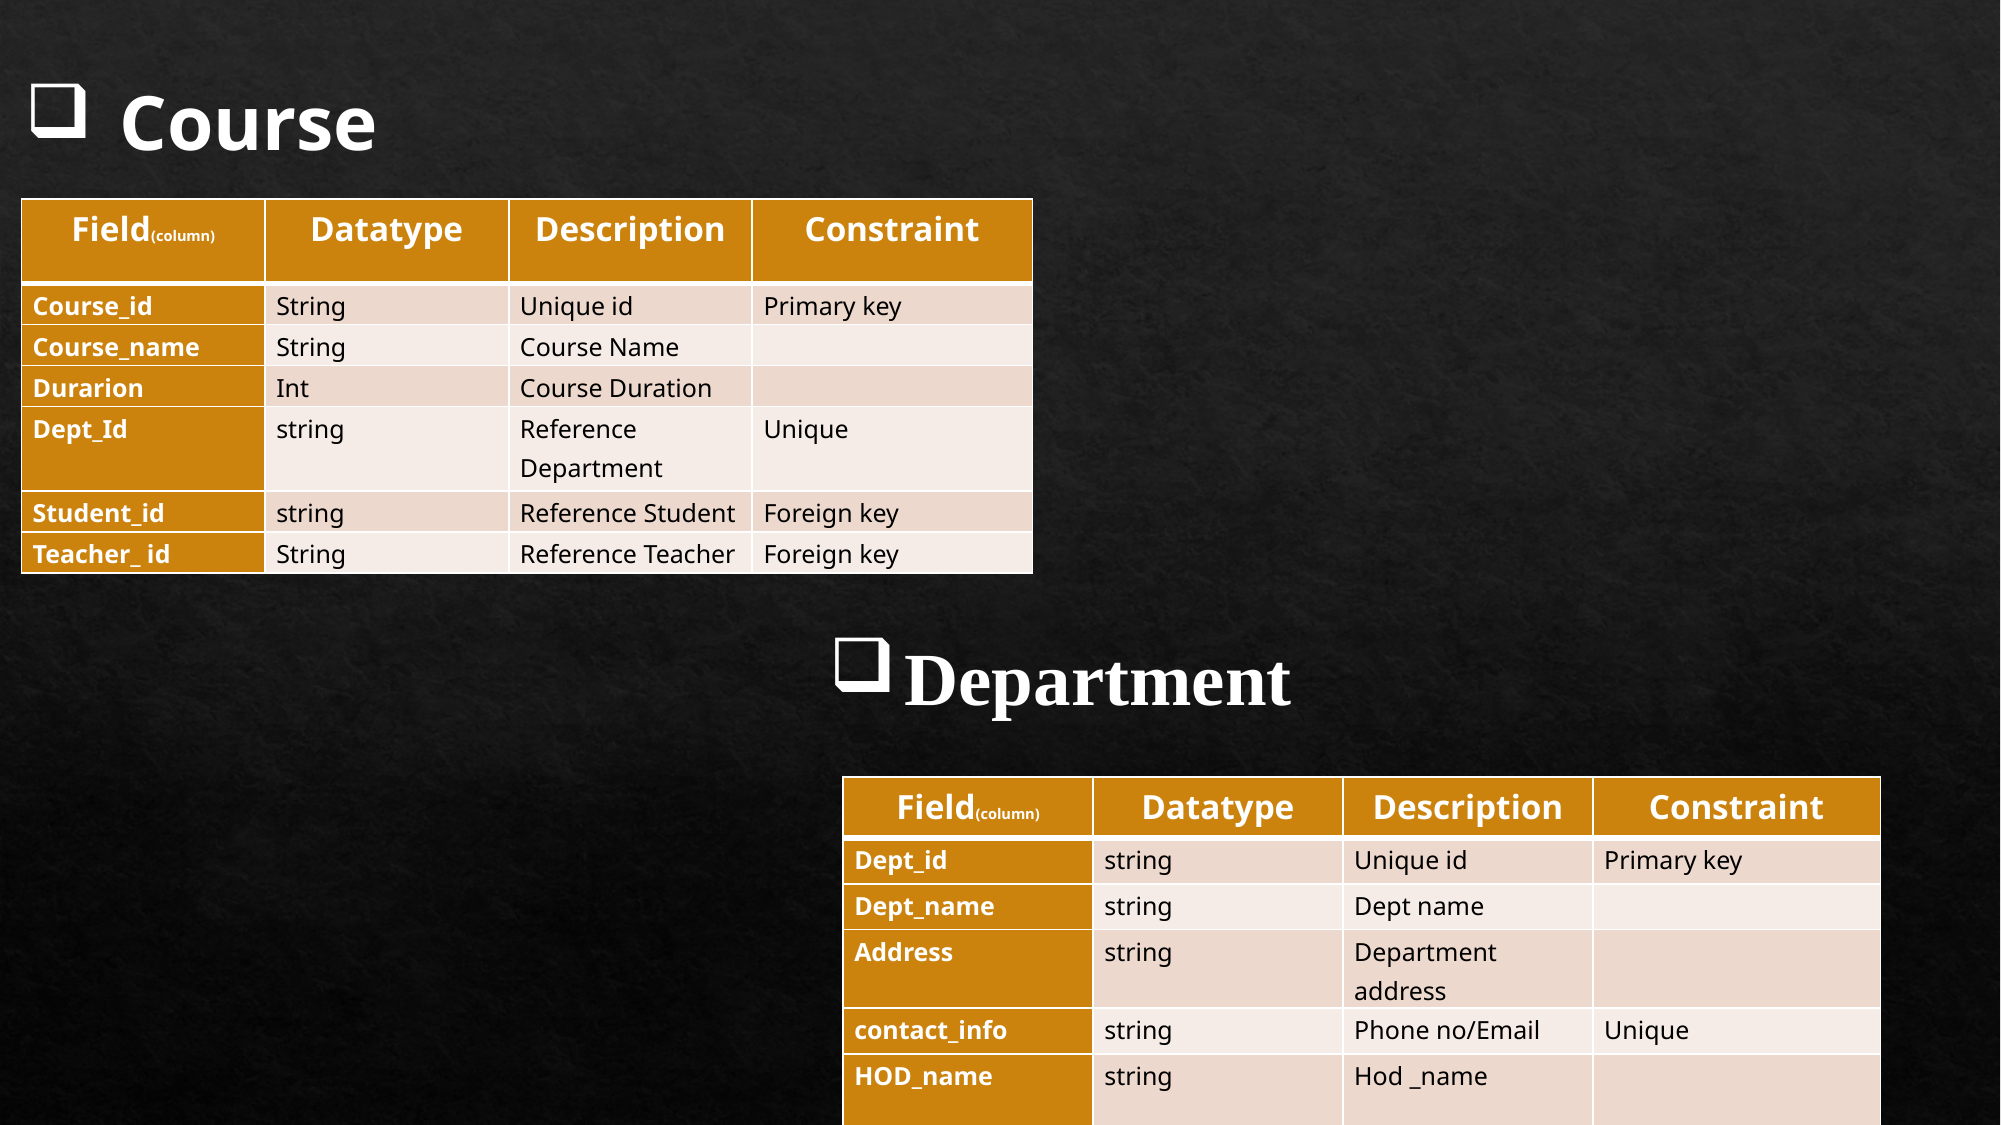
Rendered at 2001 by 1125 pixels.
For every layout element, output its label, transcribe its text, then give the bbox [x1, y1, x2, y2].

table_cell string [1094, 930, 1342, 1007]
table_cell Address [844, 930, 1092, 1007]
table_cell Unique [1594, 1009, 1880, 1053]
table_cell Reference Teacher [510, 533, 751, 572]
table_cell Unique [753, 407, 1032, 490]
table_cell Primary key [753, 286, 1032, 324]
table_header Description [510, 200, 751, 281]
table_cell Reference Department [510, 407, 751, 490]
table_cell string [1094, 1055, 1342, 1125]
table_cell Foreign key [753, 492, 1032, 531]
text_box Department [814, 622, 1308, 728]
table_cell [1594, 1055, 1880, 1125]
table_cell contact_info [844, 1009, 1092, 1053]
table_cell Phone no/Email [1344, 1009, 1592, 1053]
table_cell Course_name [22, 325, 264, 365]
table_cell string [1094, 841, 1342, 883]
table_cell String [266, 325, 508, 365]
table_cell String [266, 286, 508, 324]
table_cell Primary key [1594, 841, 1880, 883]
table_cell [753, 366, 1032, 406]
table_cell Dept name [1344, 885, 1592, 929]
table_header Field(column) [22, 200, 264, 281]
table_cell HOD_name [844, 1055, 1092, 1125]
table_cell String [266, 533, 508, 572]
table_cell Dept_Id [22, 407, 264, 490]
table_cell Foreign key [753, 533, 1032, 572]
text_box Course [10, 67, 528, 173]
table_cell [753, 325, 1032, 365]
table_cell Course_id [22, 286, 264, 324]
table_cell Unique id [510, 286, 751, 324]
table_header Datatype [266, 200, 508, 281]
table_cell Course Duration [510, 366, 751, 406]
table_cell Unique id [1344, 841, 1592, 883]
table_cell Teacher_ id [22, 533, 264, 572]
table_header Datatype [1094, 778, 1342, 835]
table_cell string [266, 407, 508, 490]
table_cell string [266, 492, 508, 531]
table_header Field(column) [844, 778, 1092, 835]
table_cell [1594, 930, 1880, 1007]
table_cell Student_id [22, 492, 264, 531]
table_header Description [1344, 778, 1592, 835]
table_cell [1594, 885, 1880, 929]
table_header Constraint [1594, 778, 1880, 835]
table_cell Int [266, 366, 508, 406]
table_cell Dept_name [844, 885, 1092, 929]
table_header Constraint [753, 200, 1032, 281]
table_cell string [1094, 885, 1342, 929]
table_cell Reference Student [510, 492, 751, 531]
table_cell Durarion [22, 366, 264, 406]
table_cell string [1094, 1009, 1342, 1053]
table_cell Hod _name [1344, 1055, 1592, 1125]
table_cell Course Name [510, 325, 751, 365]
table_cell Department address [1344, 930, 1592, 1007]
table_cell Dept_id [844, 841, 1092, 883]
